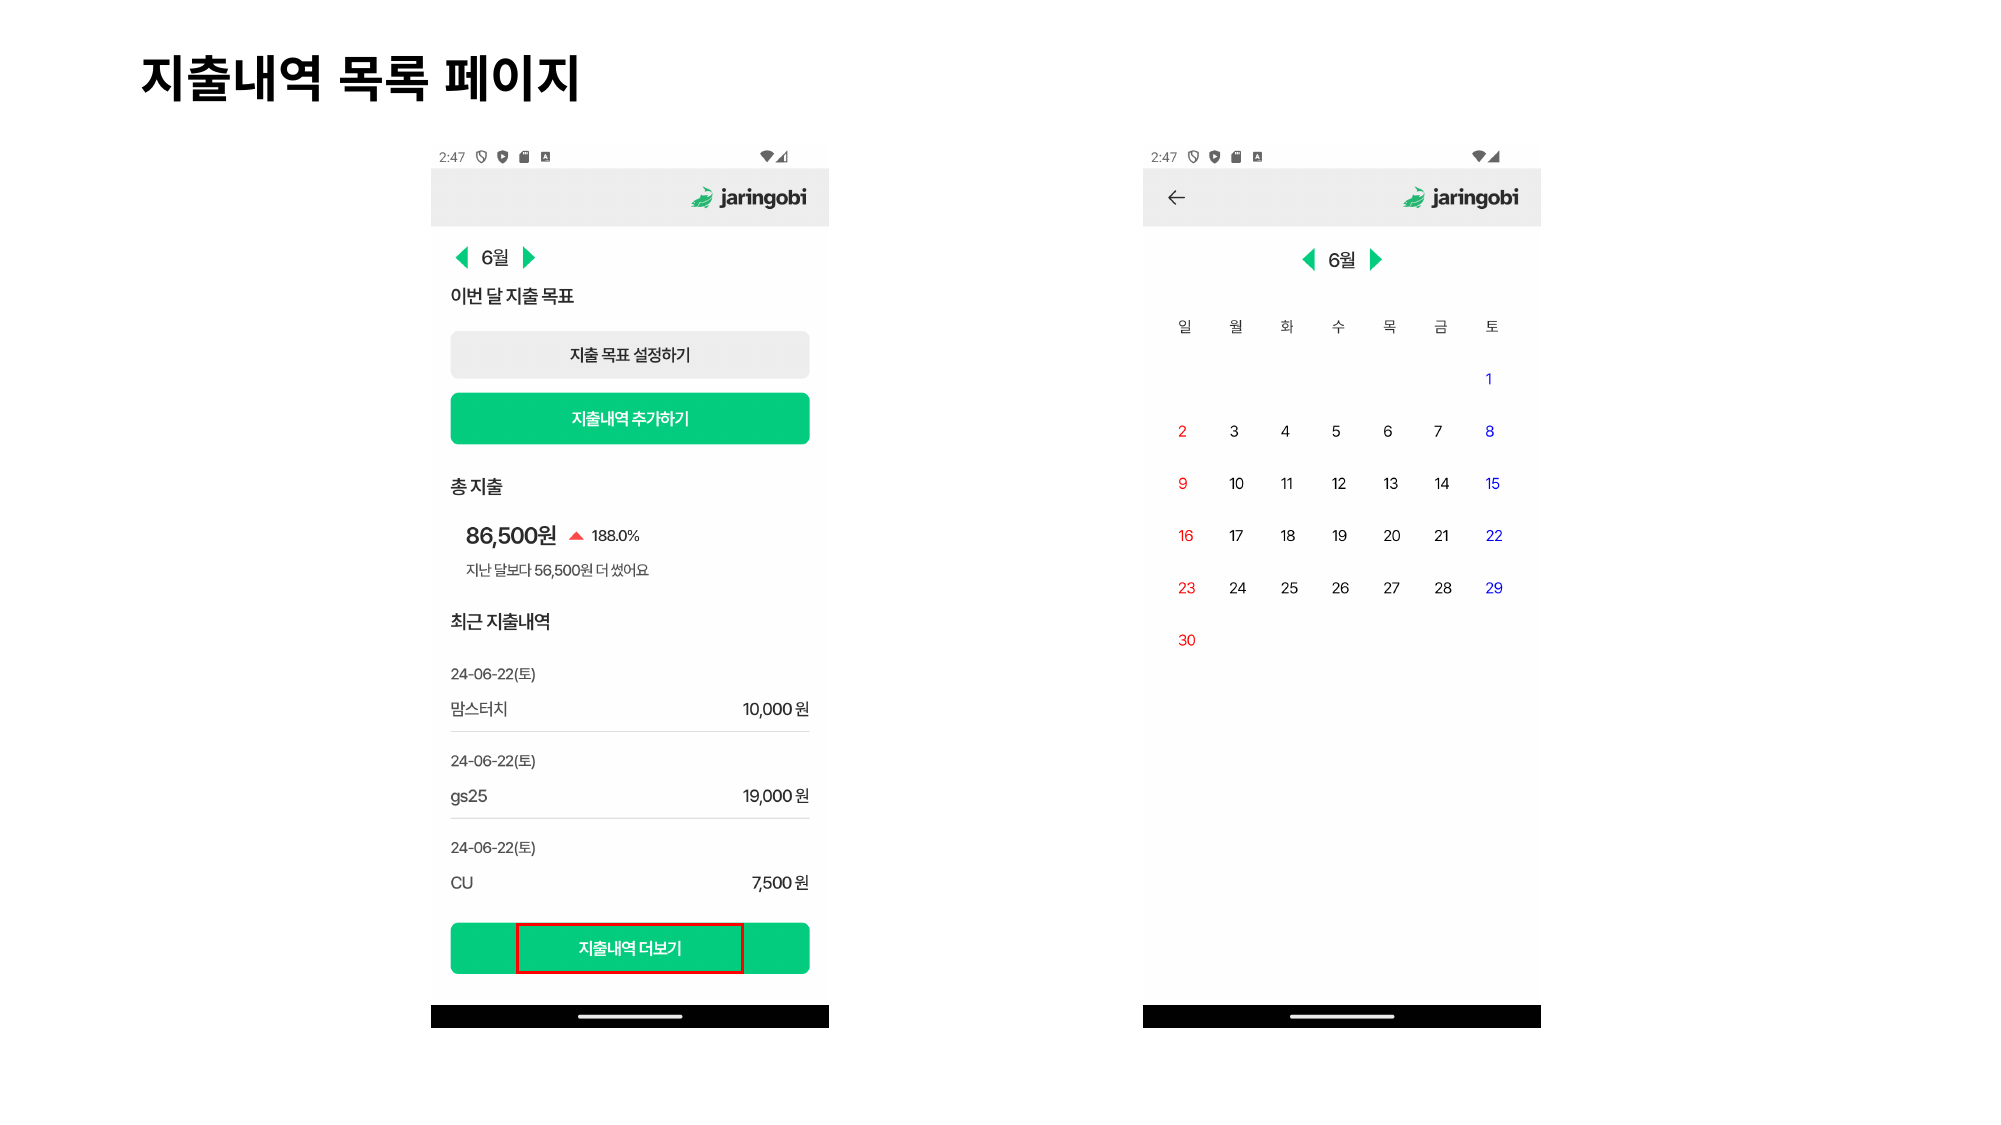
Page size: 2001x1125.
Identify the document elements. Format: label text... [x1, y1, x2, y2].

picture [430, 144, 830, 1029]
picture [1143, 144, 1542, 1029]
title 지출내역 목록 페이지 [125, 40, 1318, 124]
